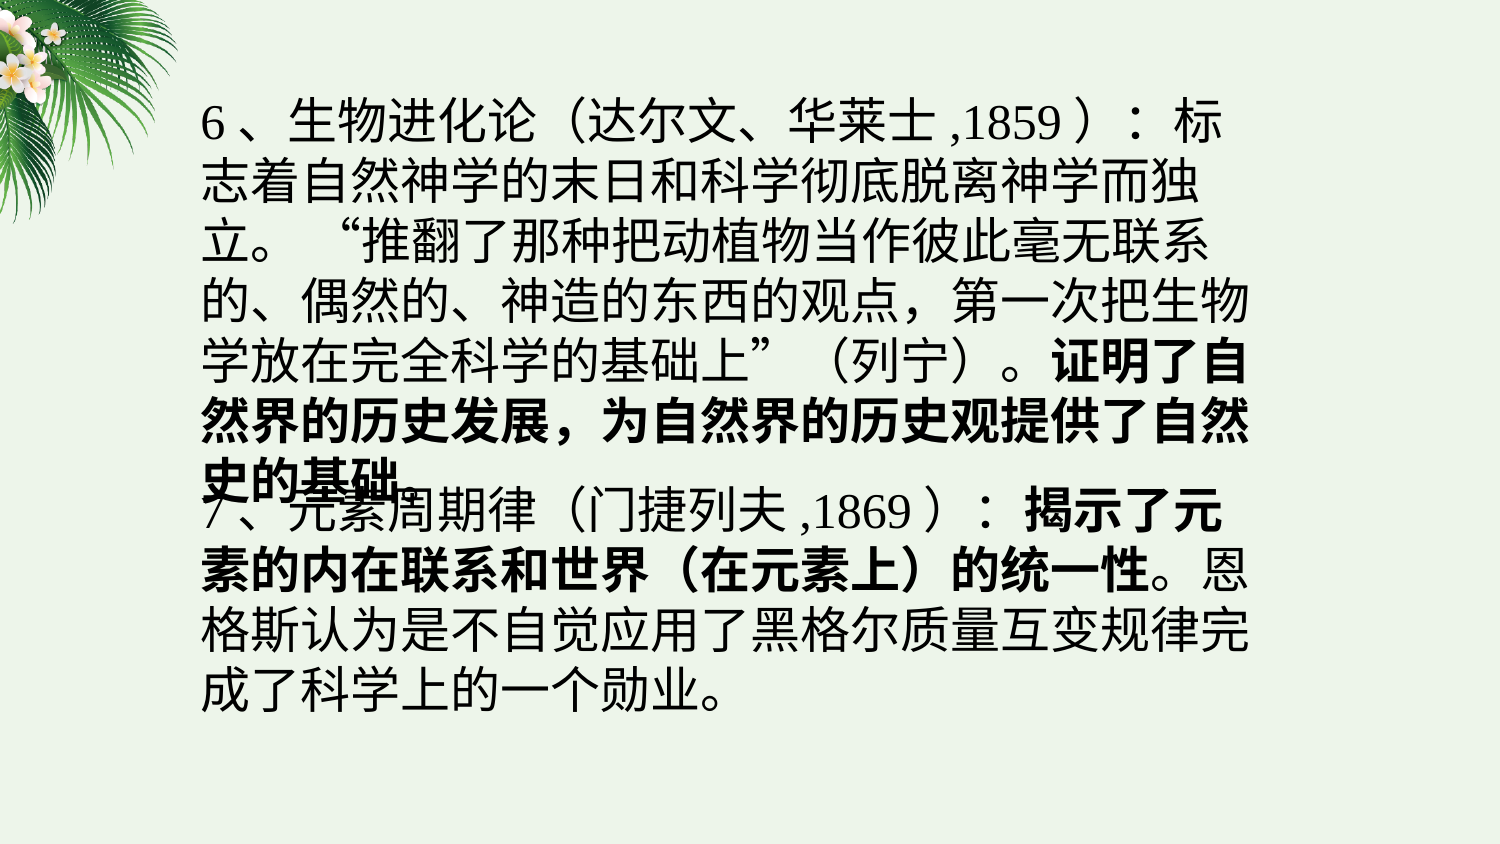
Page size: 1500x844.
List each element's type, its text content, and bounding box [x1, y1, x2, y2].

text_box 7、元素周期律（门捷列夫,1869）：揭示了元素的内在联系和世界（在元素上）的统一性。恩格斯认为是不自觉应用了黑格尔质量互变规律完成了科学上的一个勋业。 [185, 470, 1288, 790]
text_box 6、生物进化论（达尔文、华莱士,1859）：标志着自然神学的末日和科学彻底脱离神学而独立。 “推翻了那种把动植物当作彼此毫无联系的、偶然的、神造的东西的观点，第一次把生物学放在完全科学的基础上”（列宁）。证明了自然界的历史发展，为自然界的历史观提供了自然史的基础。 [185, 82, 1288, 470]
picture [0, 0, 178, 224]
